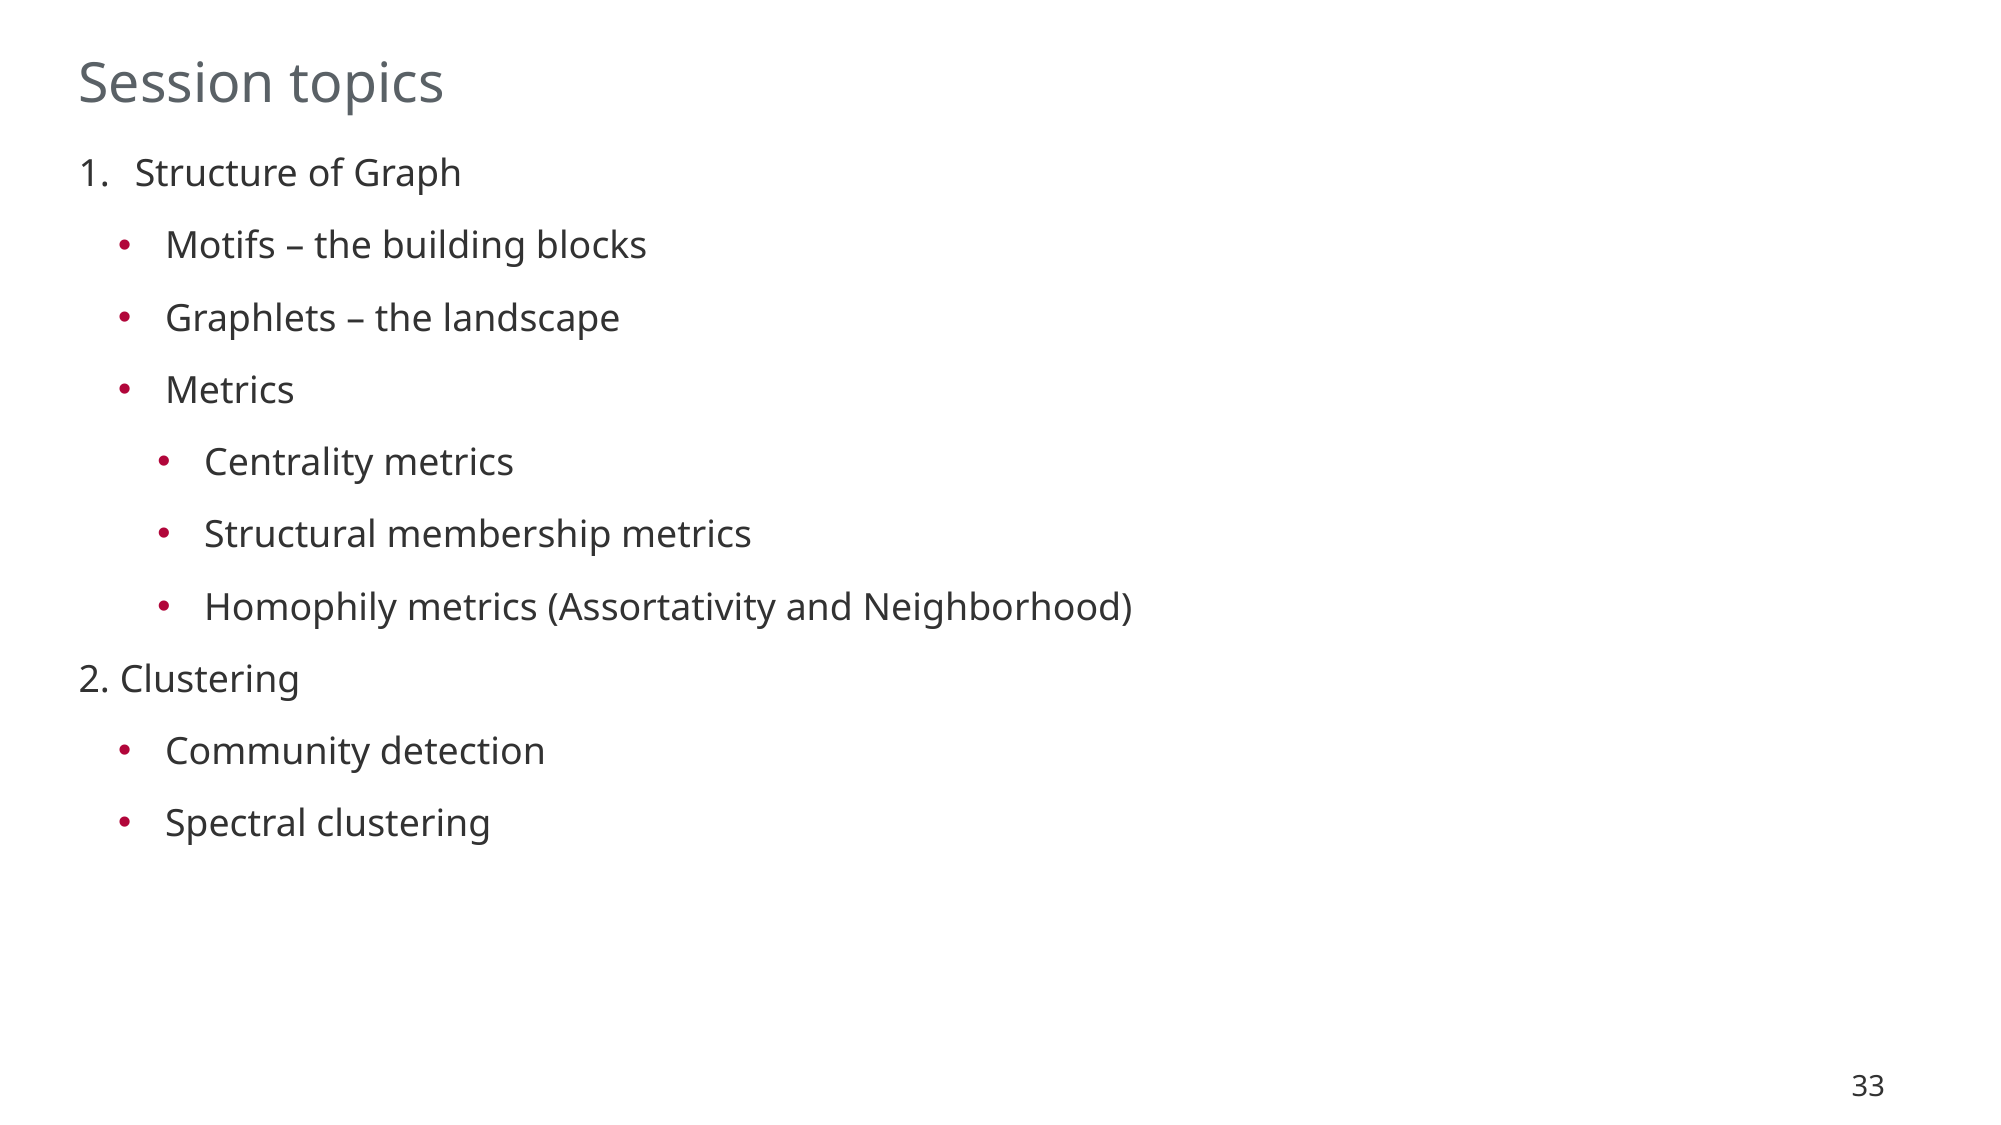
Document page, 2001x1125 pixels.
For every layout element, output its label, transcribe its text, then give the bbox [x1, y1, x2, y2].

slide_number 33 [1834, 1064, 1961, 1107]
list Structure of Graph Motifs – the building blocks Graphlets – the landscape Metrics Centrality metrics Structural membership metrics Homophily metrics (Assortativity and Neighborhood) 2. Clustering Community detection Spectral clustering [78, 138, 1606, 927]
title Session topics [78, 23, 1583, 115]
